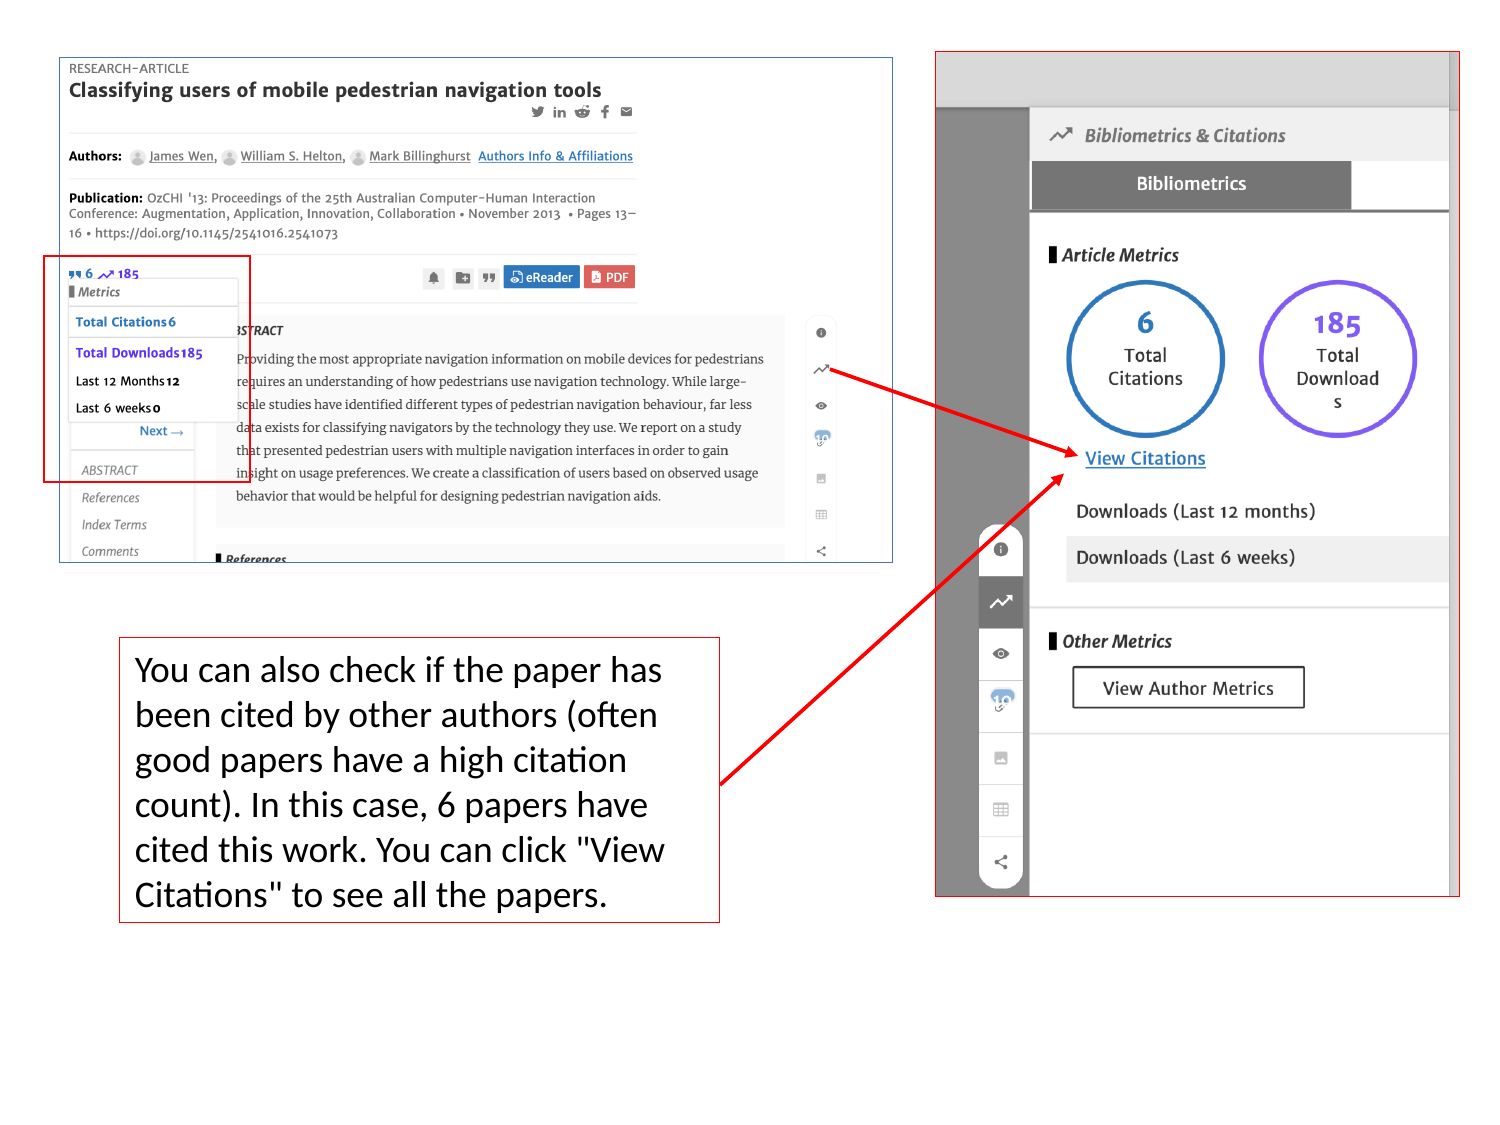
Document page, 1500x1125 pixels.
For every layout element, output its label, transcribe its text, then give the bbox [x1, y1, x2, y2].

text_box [719, 473, 1064, 785]
picture [935, 51, 1460, 897]
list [59, 57, 893, 563]
text_box [43, 255, 59, 483]
text_box You can also check if the paper has been cited by other authors (often good papers have a high citation count). In this case, 6 papers have cited this work. You can click "View Citations" to see all the papers. [119, 637, 720, 923]
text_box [829, 369, 1078, 456]
